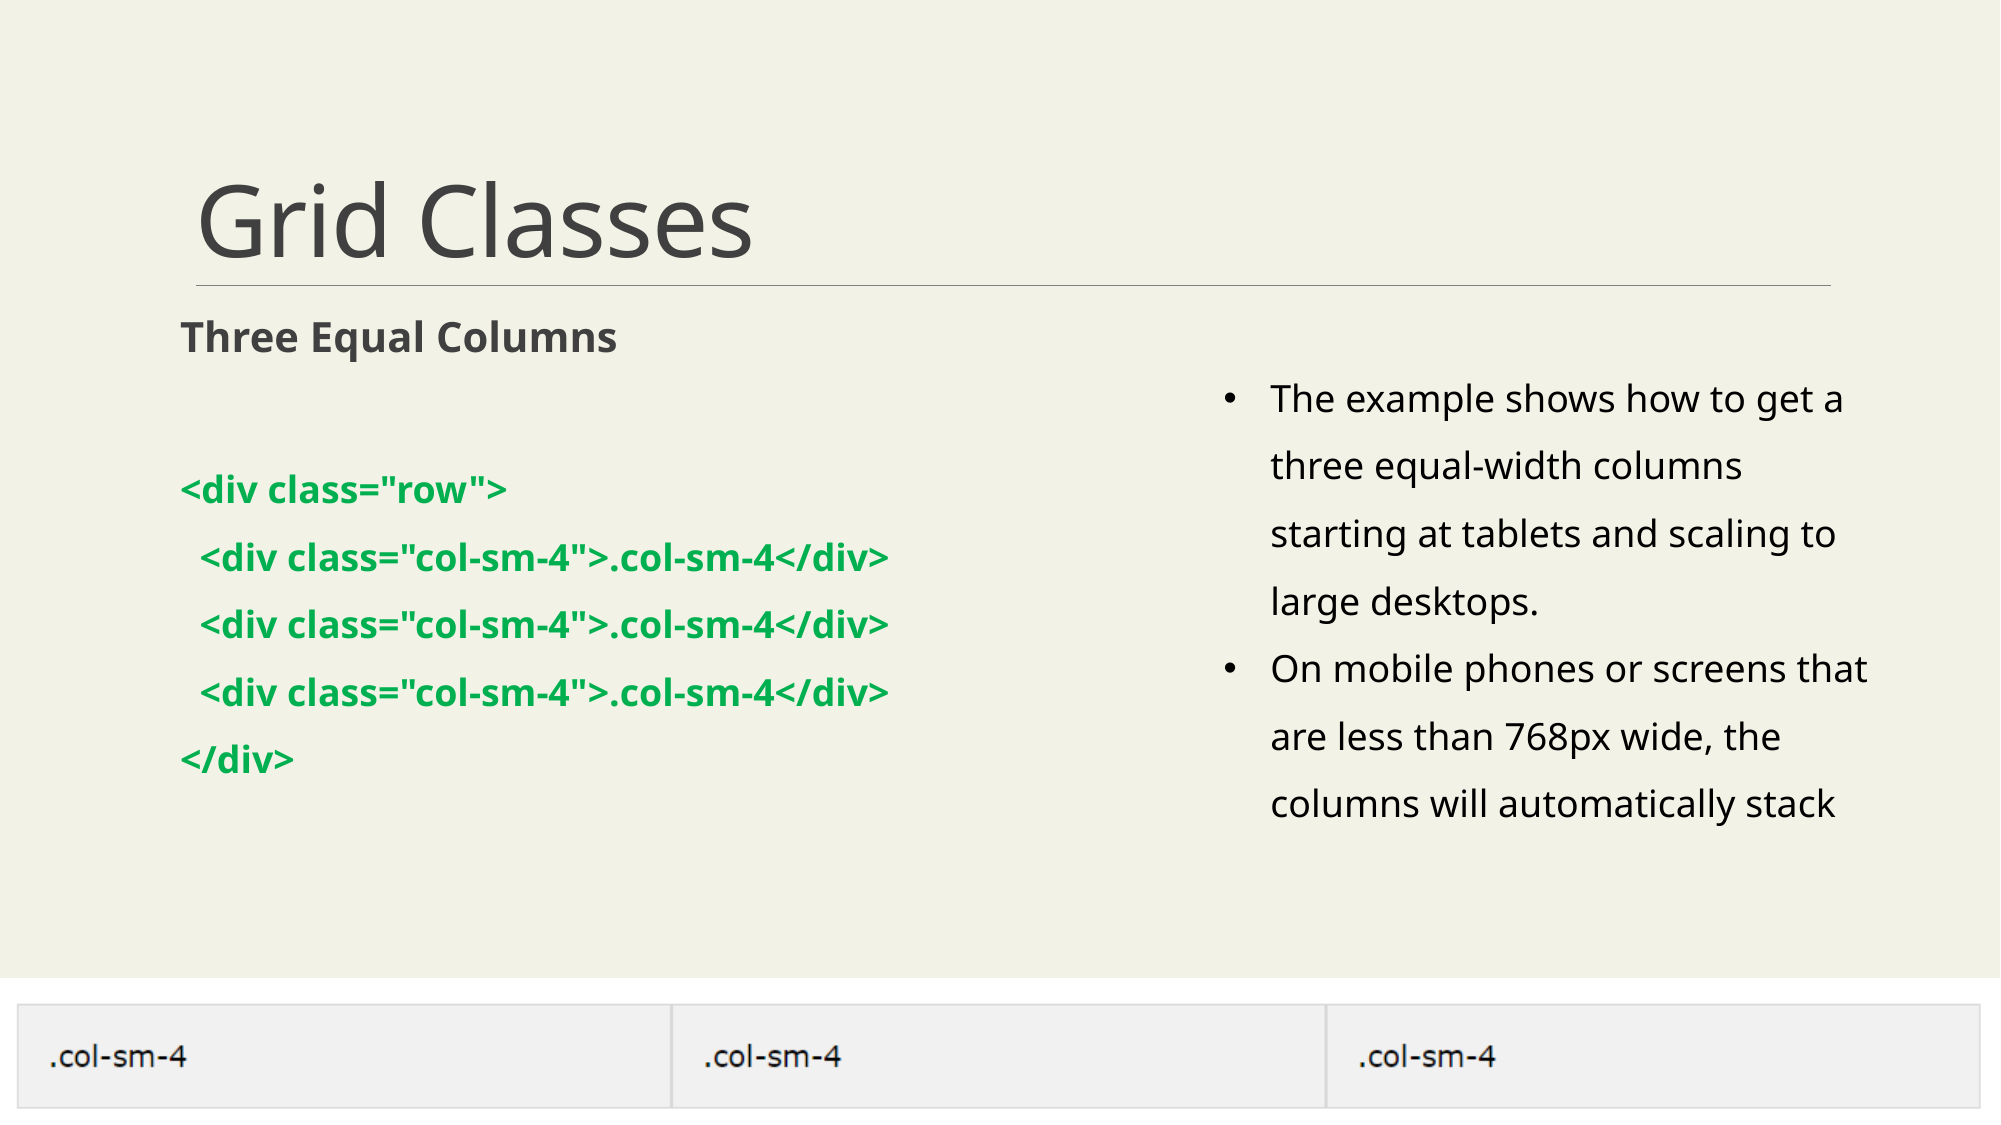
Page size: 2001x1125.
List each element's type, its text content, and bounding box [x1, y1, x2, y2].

list Three Equal Columns <div class="row"> <div class="col-sm-4">.col-sm-4</div> <div class="col-sm-4">.col-sm-4</div> <div class="col-sm-4">.col-sm-4</div> </div> [180, 302, 1003, 800]
title Grid Classes [180, 47, 1830, 285]
text_box The example shows how to get a three equal-width columns starting at tablets and scaling to large desktops. On mobile phones or screens that are less than 768px wide, the columns will automatically stack [1208, 345, 1894, 833]
picture [0, 977, 2000, 1125]
